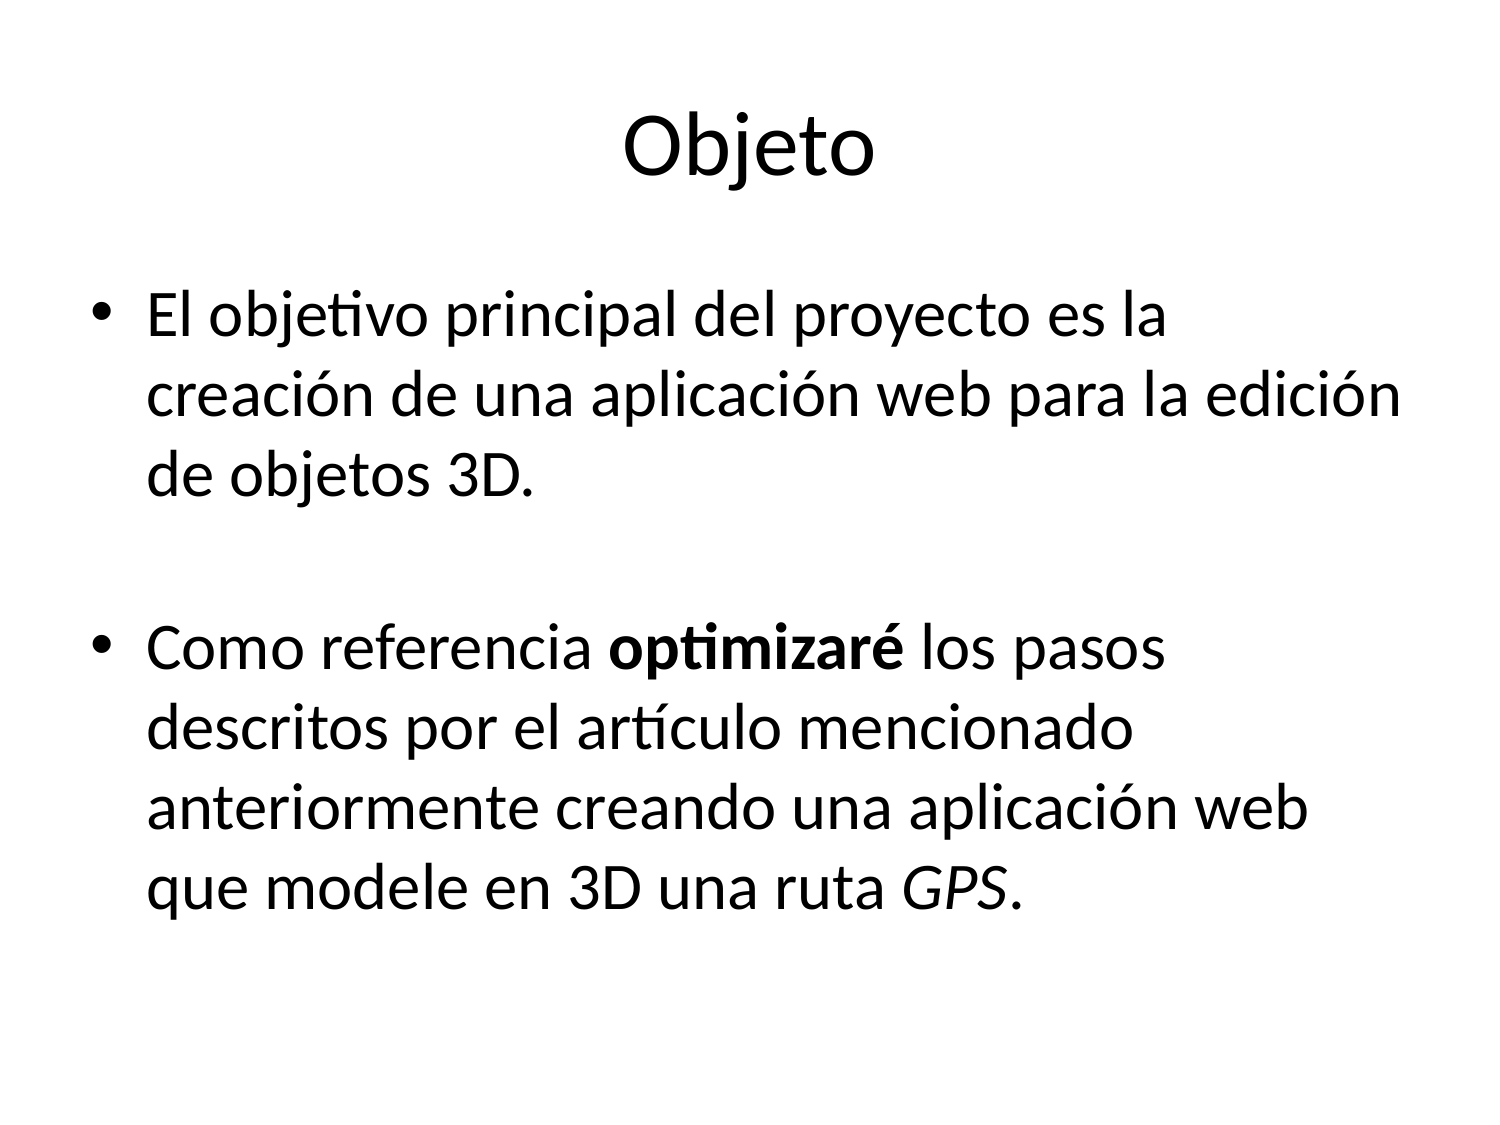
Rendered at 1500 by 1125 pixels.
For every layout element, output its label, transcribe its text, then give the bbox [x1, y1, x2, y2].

list El objetivo principal del proyecto es la creación de una aplicación web para la edición de objetos 3D. Como referencia optimizaré los pasos descritos por el artículo mencionado anteriormente creando una aplicación web que modele en 3D una ruta GPS. [75, 262, 1425, 1005]
title Objeto [75, 45, 1425, 233]
